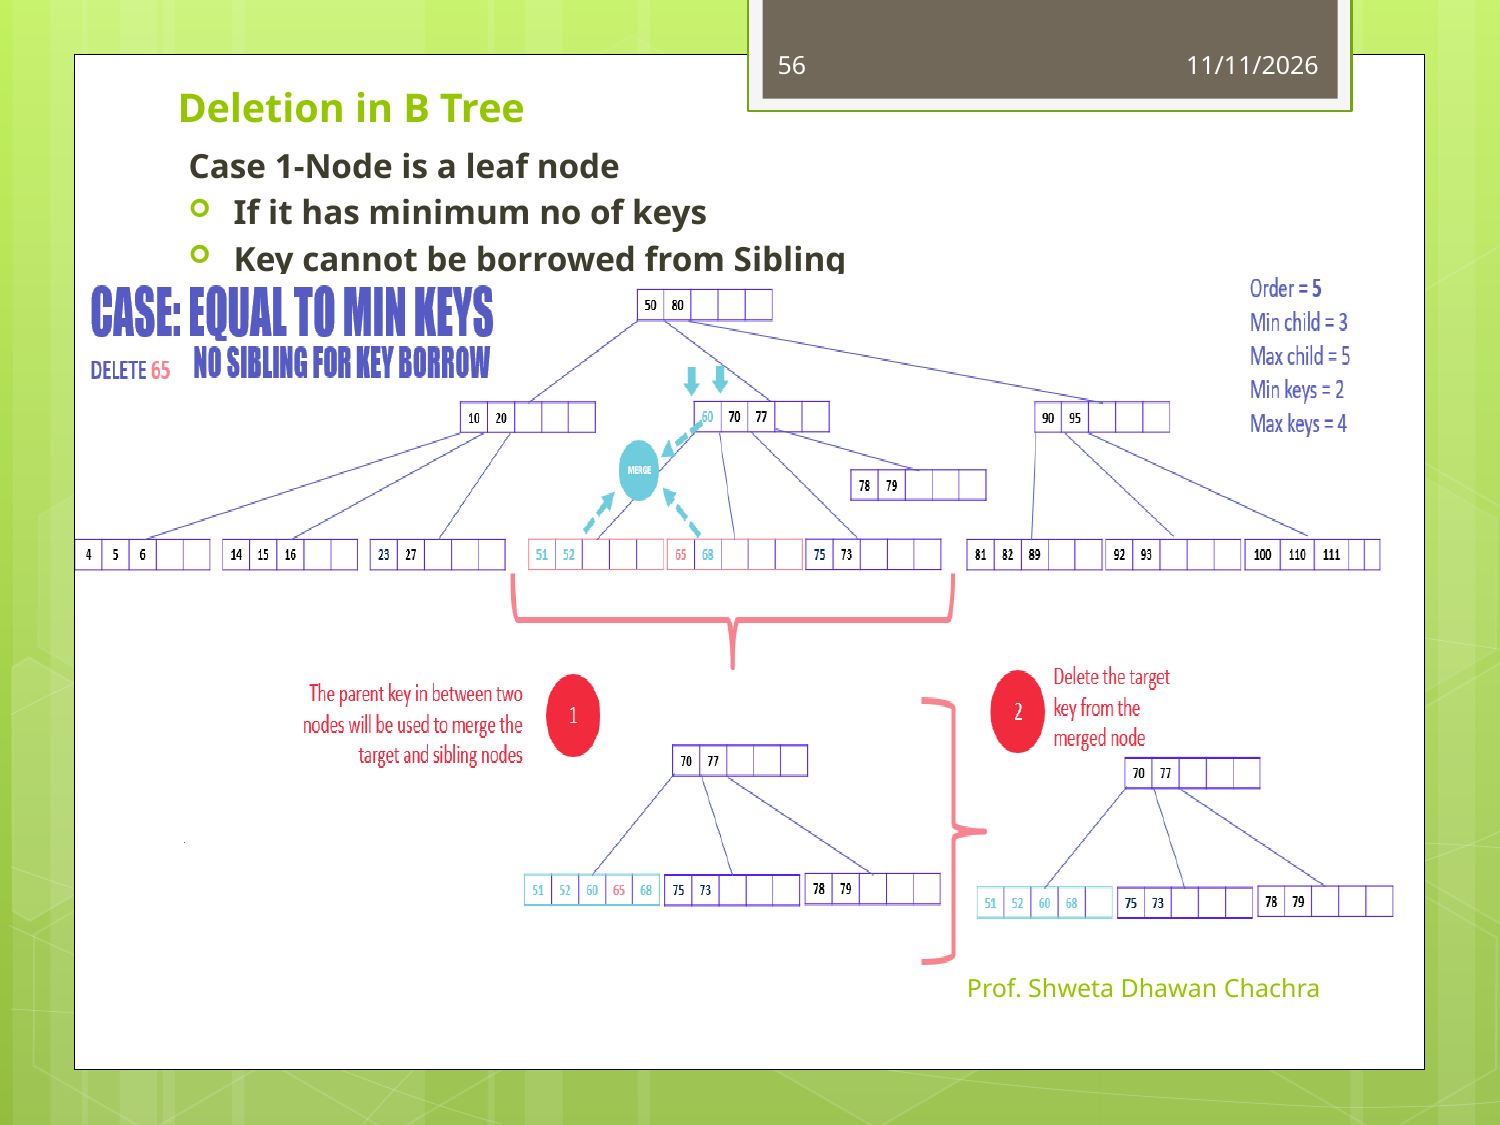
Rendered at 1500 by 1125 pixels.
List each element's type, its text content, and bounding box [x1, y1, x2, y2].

title Deletion in B Tree [162, 75, 1315, 138]
slide_number 56 [762, 36, 982, 97]
list Case 1-Node is a leaf node If it has minimum no of keys Key cannot be borrowed from Sibling [162, 137, 1275, 273]
picture [74, 274, 1413, 976]
footer Prof. Shweta Dhawan Chachra [761, 986, 1336, 1020]
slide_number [983, 36, 1334, 97]
